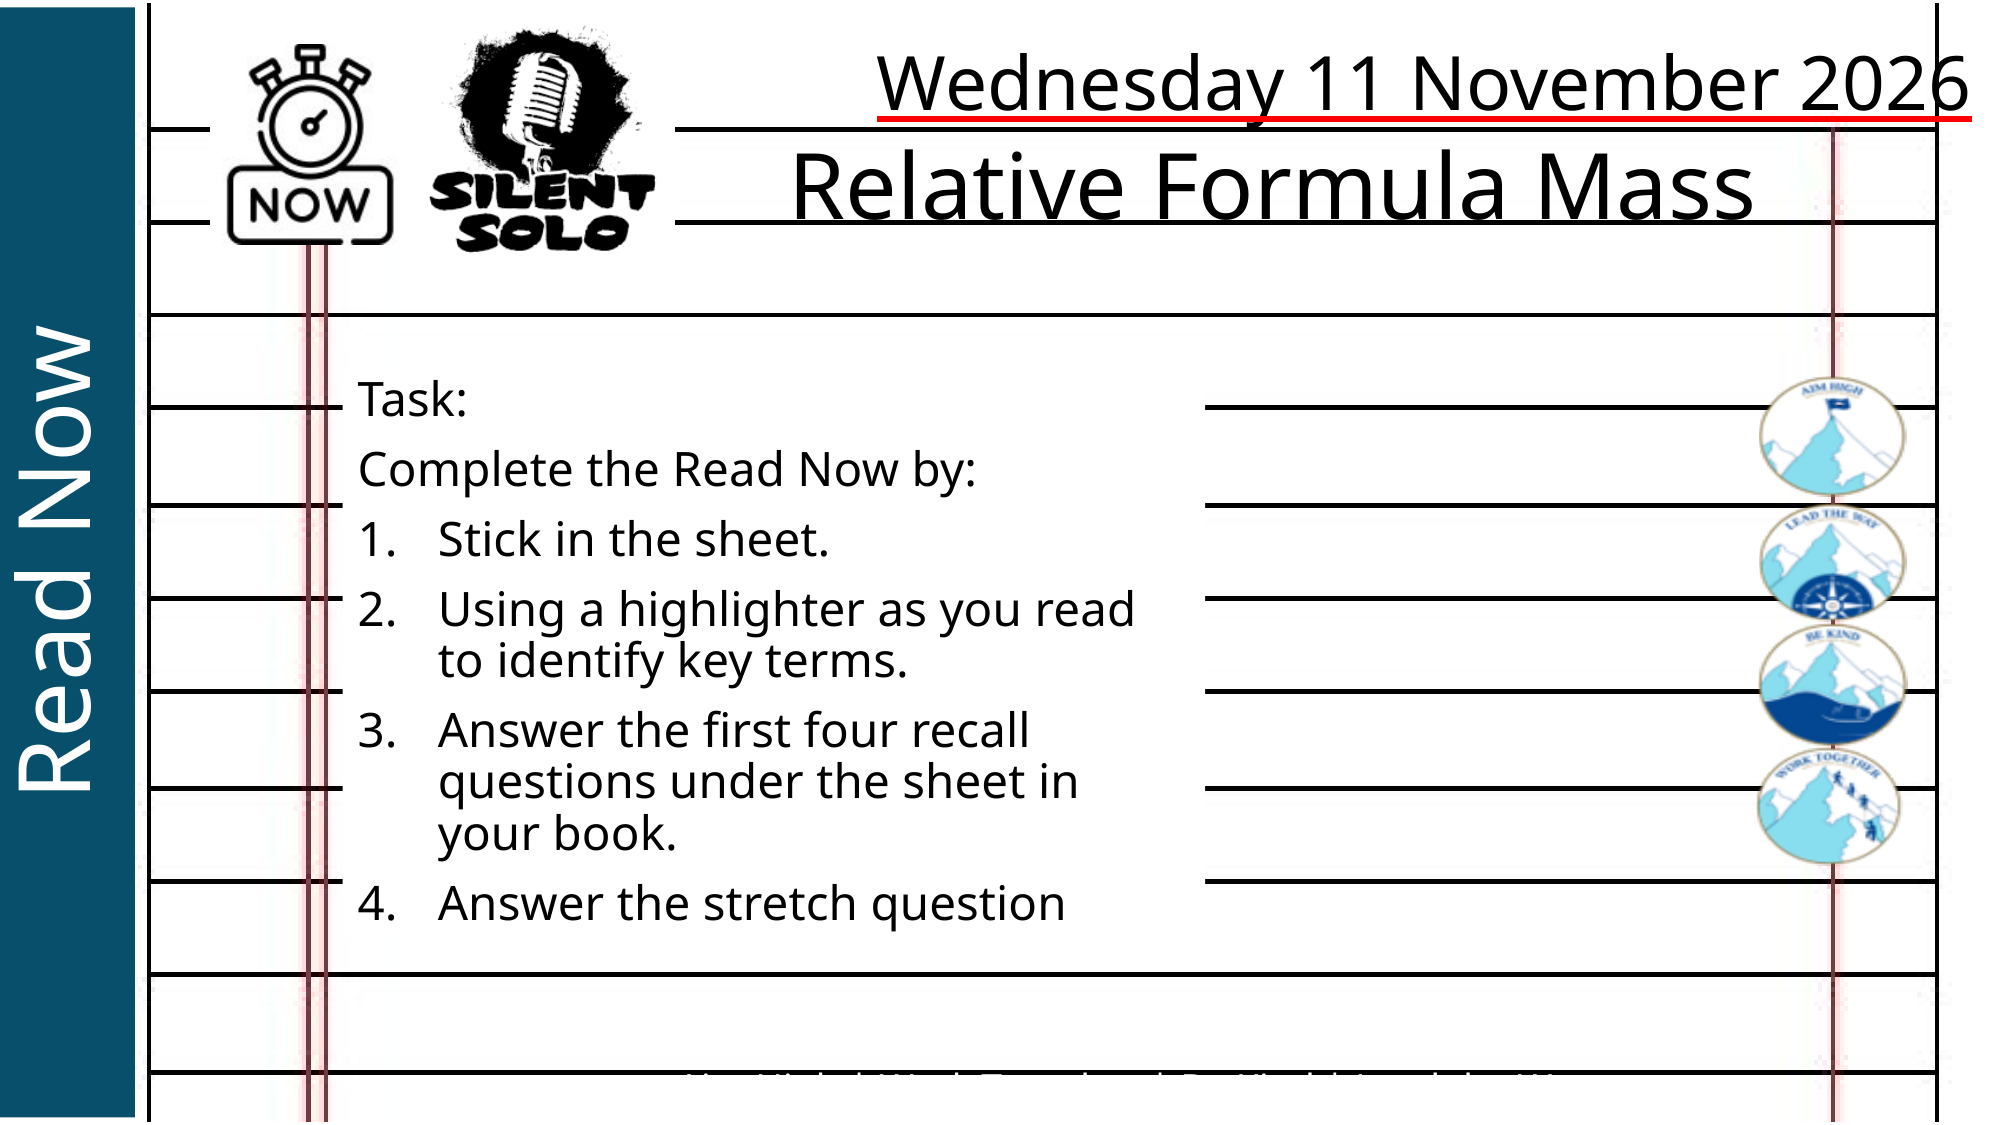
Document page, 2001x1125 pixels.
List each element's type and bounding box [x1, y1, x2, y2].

picture [19, 741, 89, 790]
picture [15, 573, 90, 619]
picture [36, 407, 90, 456]
picture [0, 3, 2000, 1122]
picture [36, 634, 90, 676]
picture [37, 327, 89, 401]
picture [19, 471, 89, 527]
picture [36, 687, 90, 732]
text_box [1755, 375, 1908, 867]
